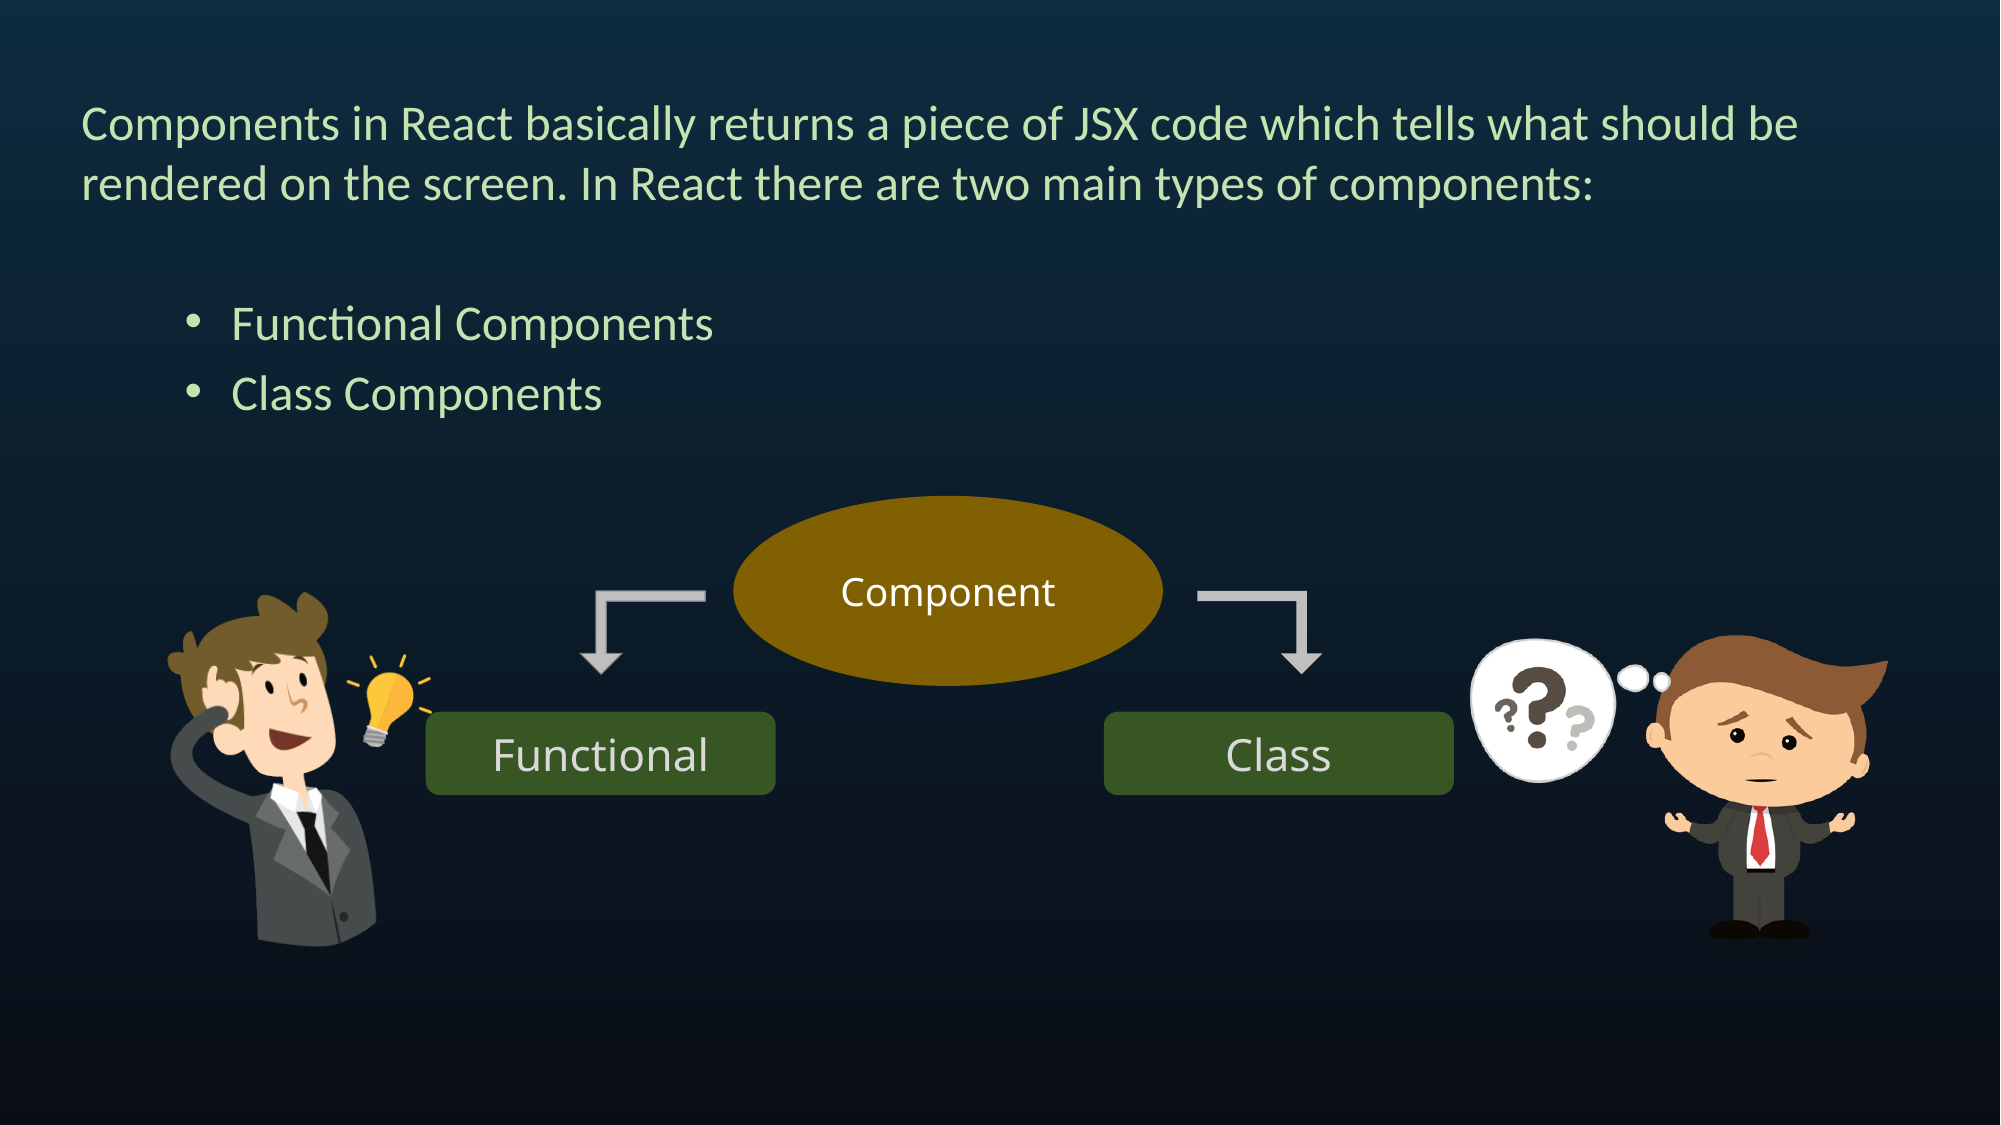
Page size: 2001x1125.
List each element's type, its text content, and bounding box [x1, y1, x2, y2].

picture [1467, 632, 1890, 946]
text_box Class [1103, 711, 1455, 796]
picture [166, 590, 433, 947]
text_box Components in React basically returns a piece of JSX code which tells what should be rendered on the screen. In React there are two main types of components: Functional Components Class Components [66, 82, 1967, 483]
text_box [1196, 590, 1324, 675]
text_box Component [732, 495, 1164, 687]
text_box [578, 590, 706, 675]
text_box Functional [433, 711, 777, 796]
